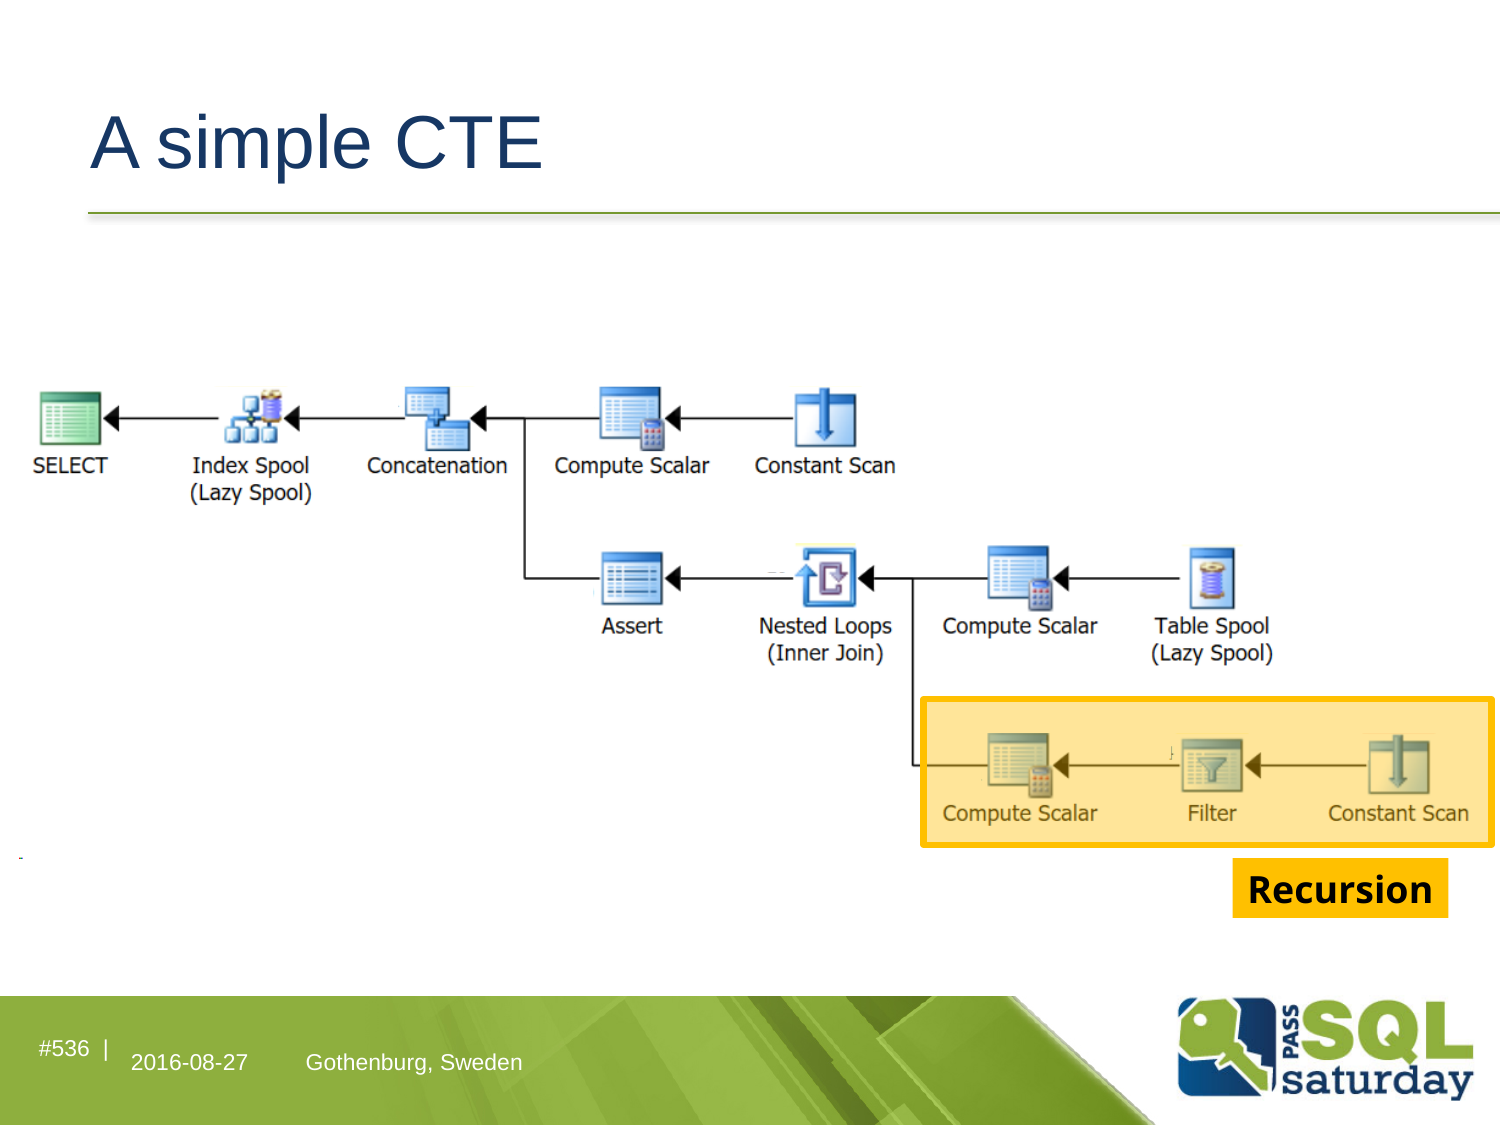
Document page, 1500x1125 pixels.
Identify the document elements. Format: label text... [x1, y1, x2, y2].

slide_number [124, 1031, 279, 1092]
footer Gothenburg, Sweden [290, 1031, 751, 1092]
picture [0, 969, 1483, 1125]
slide_number #536 | [19, 1031, 124, 1092]
text_box Recursion [1232, 868, 1449, 918]
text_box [19, 352, 1492, 859]
title A simple CTE [75, 45, 1425, 233]
